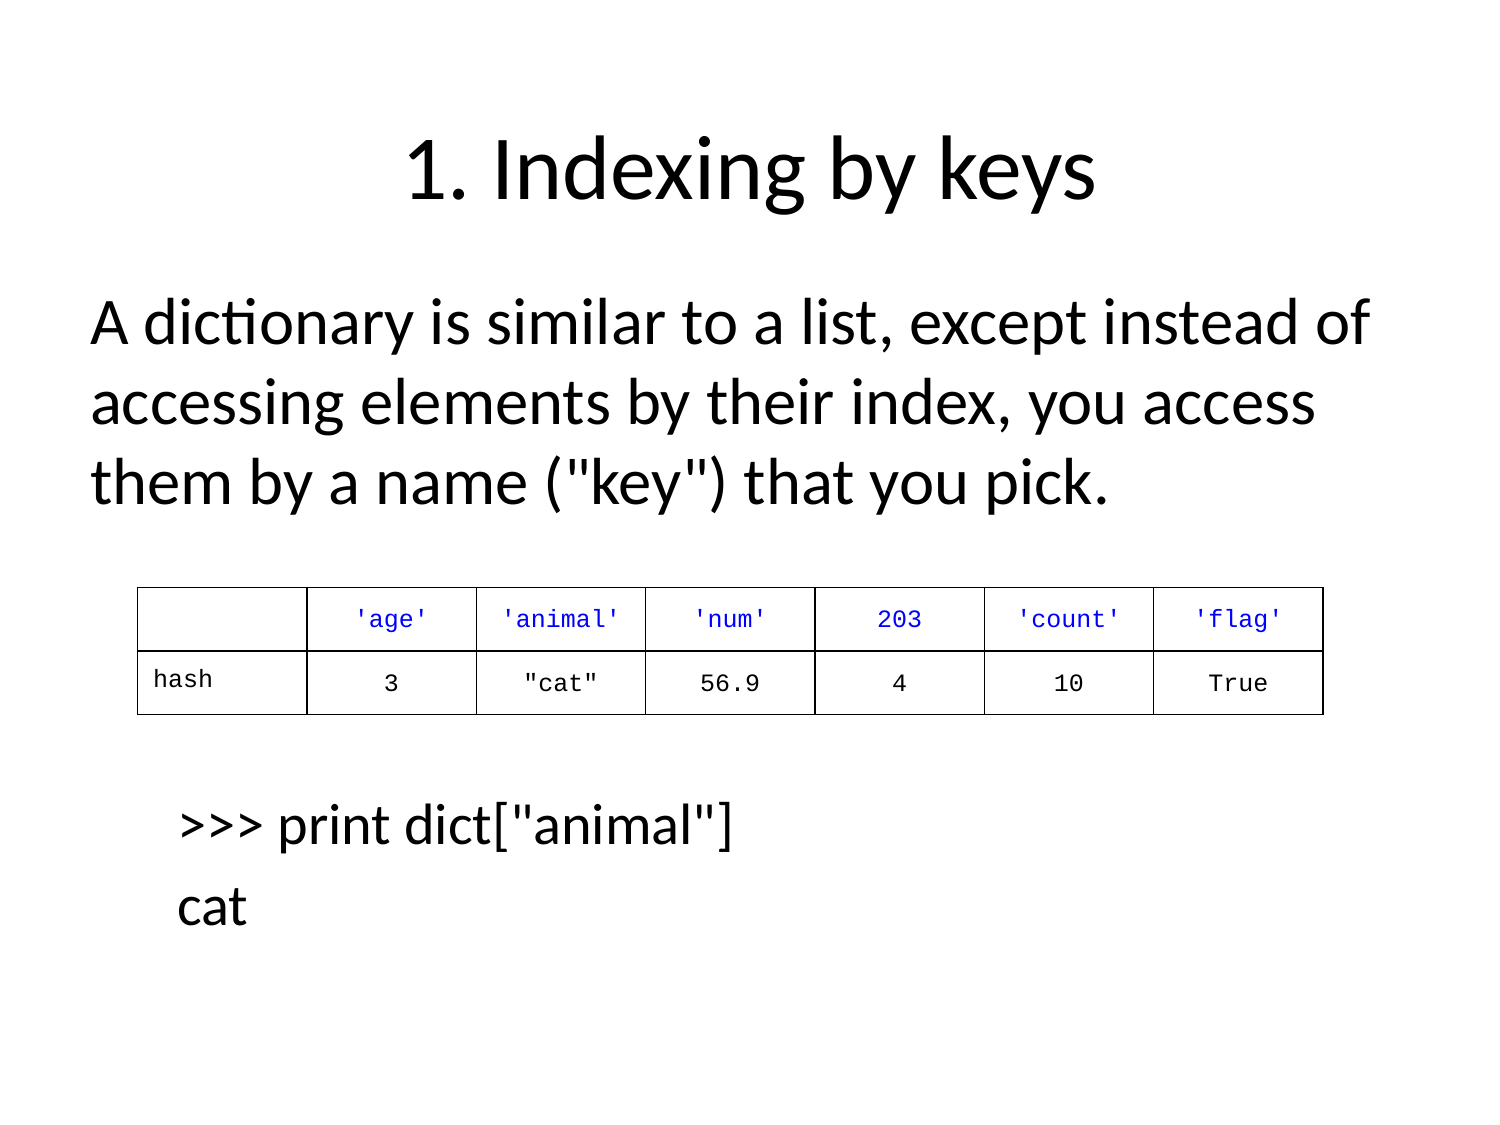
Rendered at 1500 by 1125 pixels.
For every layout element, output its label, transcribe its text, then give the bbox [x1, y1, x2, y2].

table_cell 4 [816, 652, 984, 714]
table_cell 56.9 [646, 652, 814, 714]
table_header 'animal' [477, 588, 645, 650]
table_header 'count' [985, 588, 1153, 650]
table_cell "cat" [477, 652, 645, 714]
table_header 'num' [646, 588, 814, 650]
list A dictionary is similar to a list, except instead of accessing elements by their index, you access them by a name ("key") that you pick. >>> print dict["animal"] cat [75, 262, 1425, 1005]
table_cell 3 [308, 652, 476, 714]
table_header [138, 588, 306, 650]
table_header 'flag' [1154, 588, 1322, 650]
table_header 'age' [308, 588, 476, 650]
table_cell hash [138, 652, 306, 714]
table_cell 10 [985, 652, 1153, 714]
table_cell True [1154, 652, 1322, 714]
title 1. Indexing by keys [75, 45, 1425, 233]
table_header 203 [816, 588, 984, 650]
